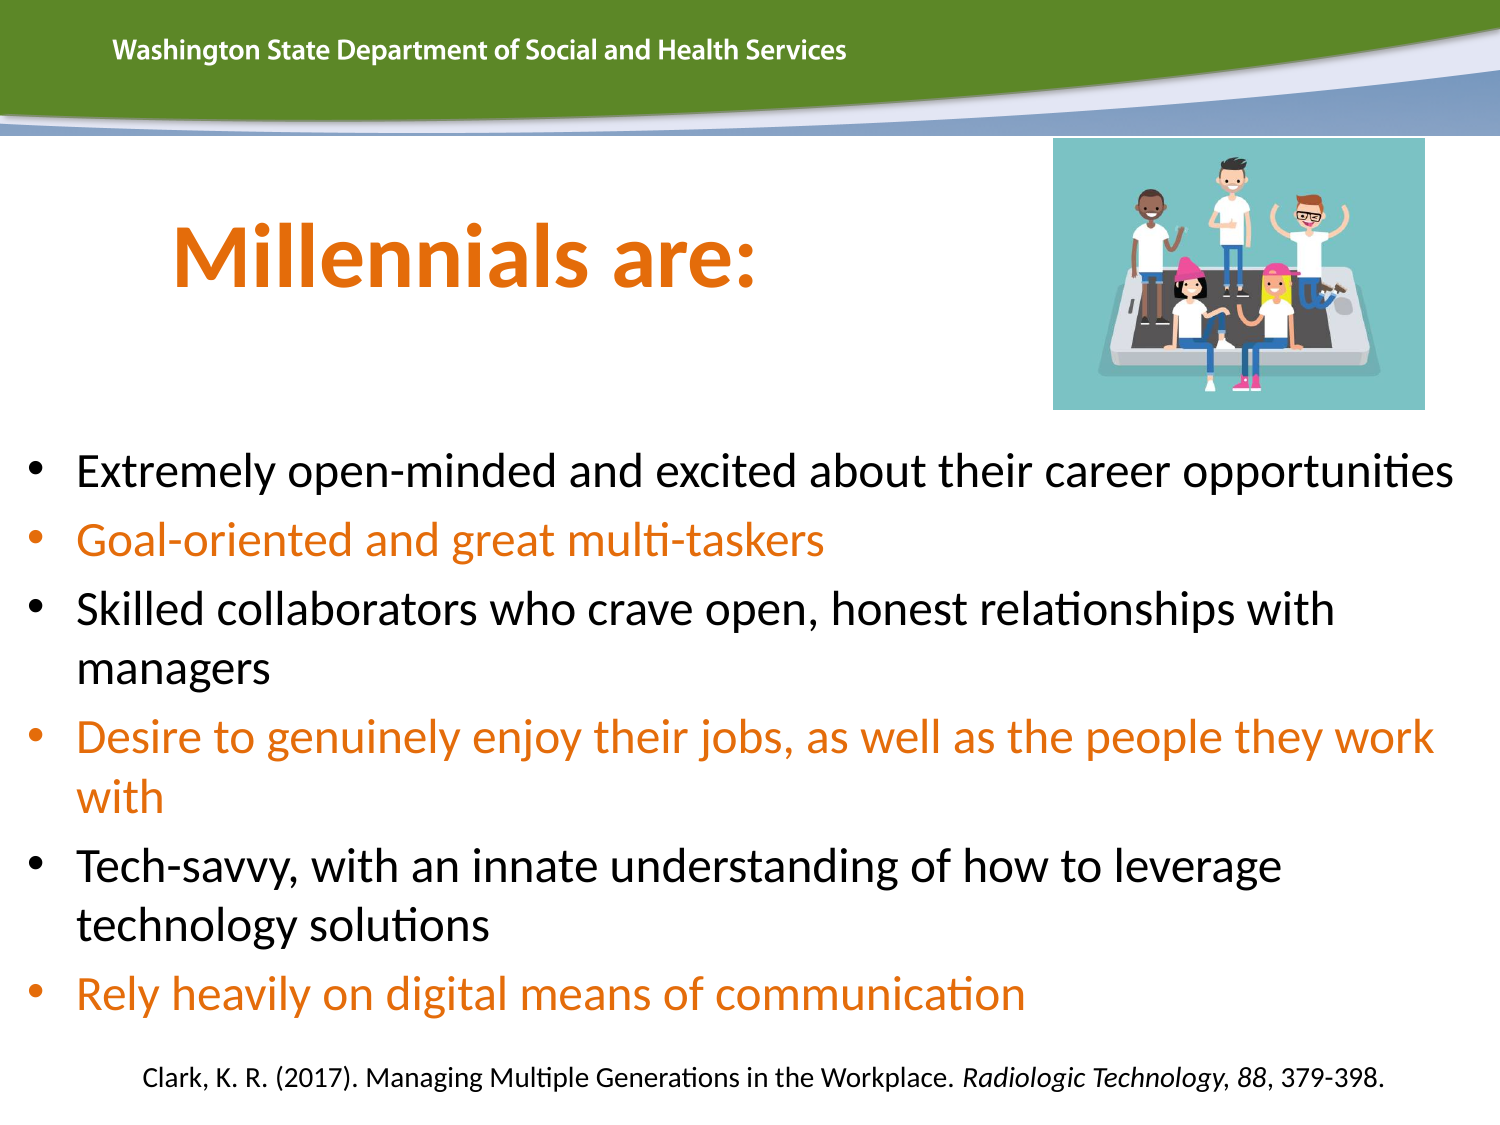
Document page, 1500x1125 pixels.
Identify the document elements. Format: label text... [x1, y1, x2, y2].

picture [1052, 138, 1426, 410]
text_box Clark, K. R. (2017). Managing Multiple Generations in the Workplace. Radiologic Technology, 88, 379-398. [127, 1050, 1461, 1101]
picture [0, 0, 1500, 136]
list Extremely open-minded and excited about their career opportunities Goal-oriented and great multi-taskers Skilled collaborators who crave open, honest relationships with managers Desire to genuinely enjoy their jobs, as well as the people they work with Tech-savvy, with an innate understanding of how to leverage technology solutions Rely heavily on digital means of communication [11, 430, 1484, 1080]
title Millennials are: [40, 156, 891, 345]
